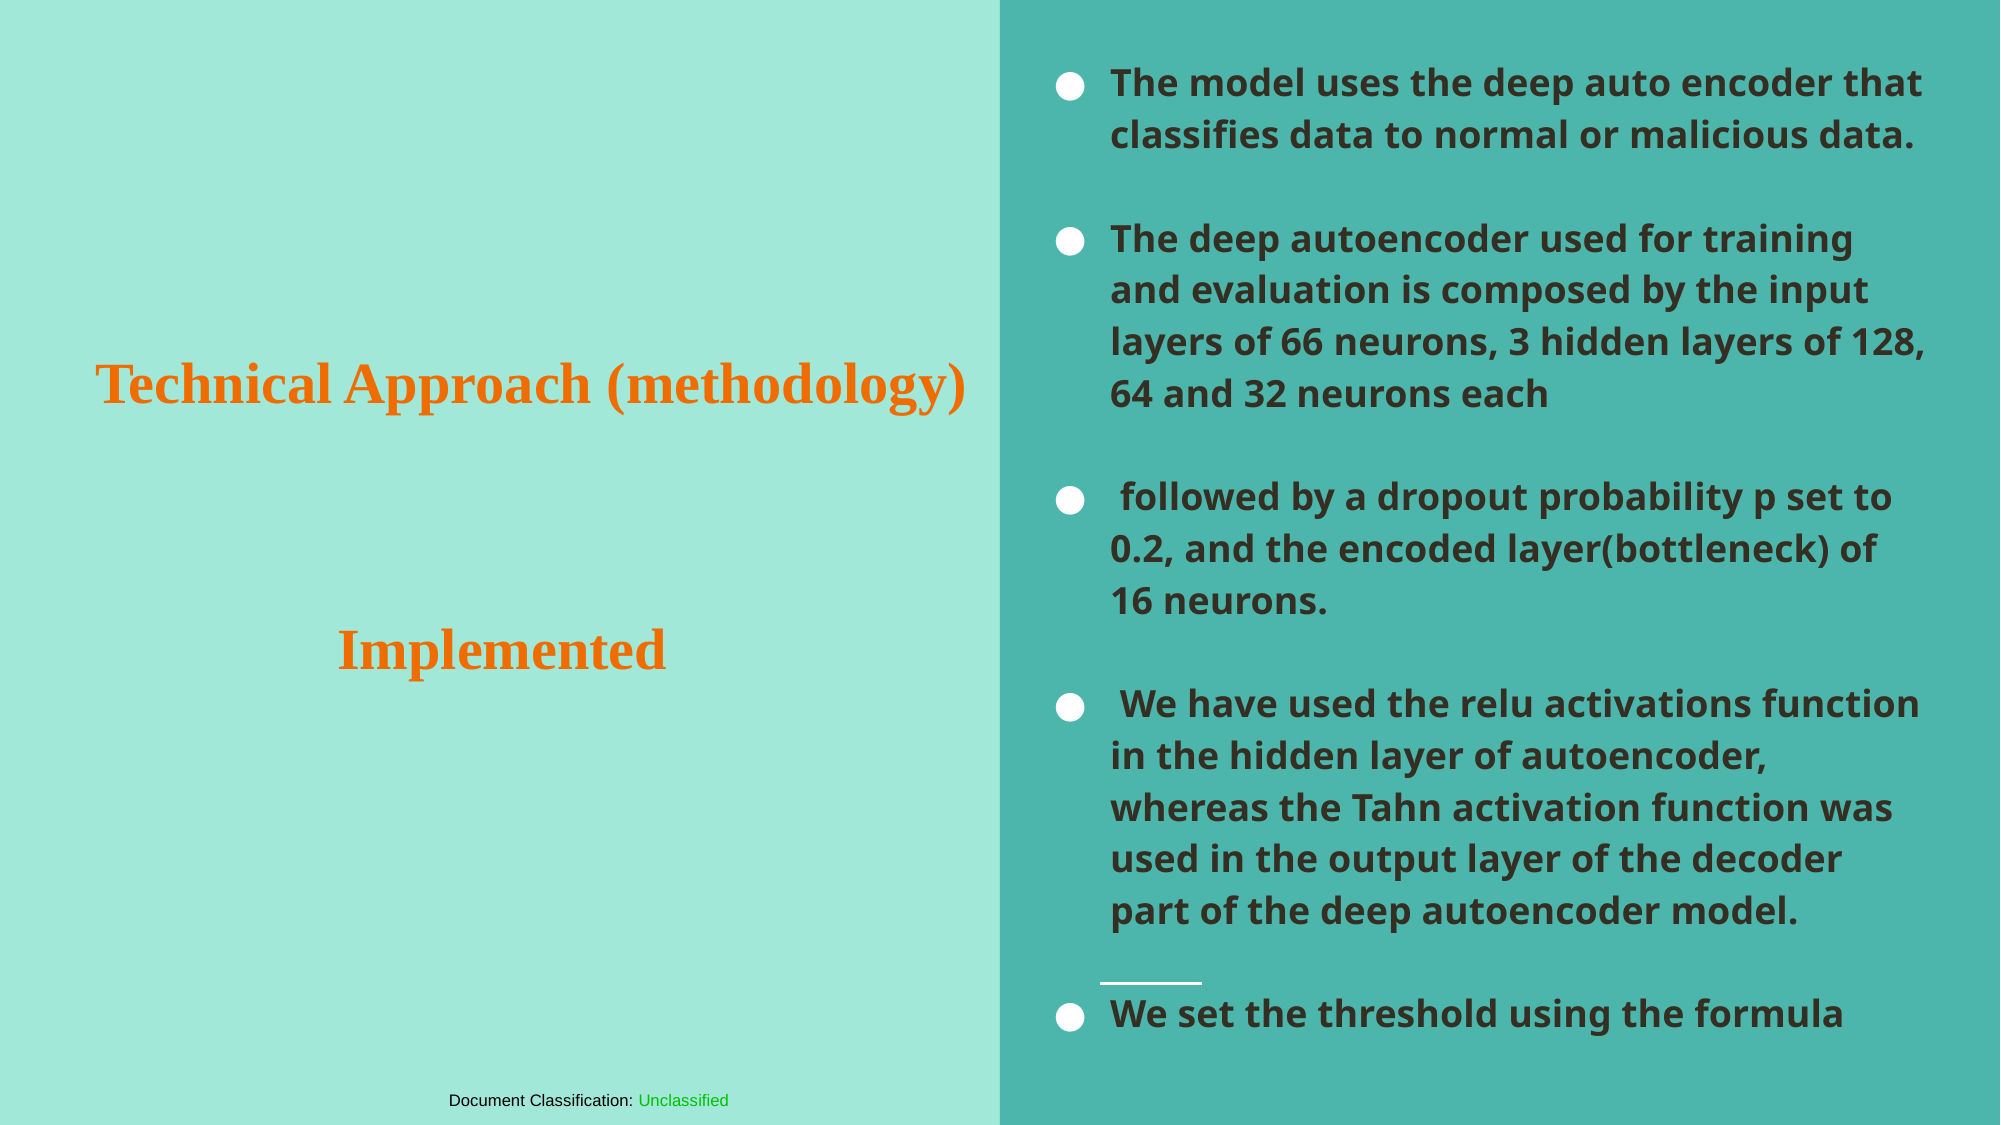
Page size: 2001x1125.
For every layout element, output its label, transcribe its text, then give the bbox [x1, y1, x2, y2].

subtitle Implemented [58, 596, 943, 867]
title Technical Approach (methodology) [58, 227, 1005, 594]
text_box Document Classification: Unclassified [249, 1074, 928, 1125]
list The model uses the deep auto encoder that classifies data to normal or malicious data. The deep autoencoder used for training and evaluation is composed by the input layers of 66 neurons, 3 hidden layers of 128, 64 and 32 neurons each followed by a dropout probability p set to 0.2, and the encoded layer(bottleneck) of 16 neurons. We have used the relu activations function in the hidden layer of autoencoder, whereas the Tahn activation function was used in the output layer of the decoder part of the deep autoencoder model. We set the threshold using the formula [1020, 0, 1942, 1125]
